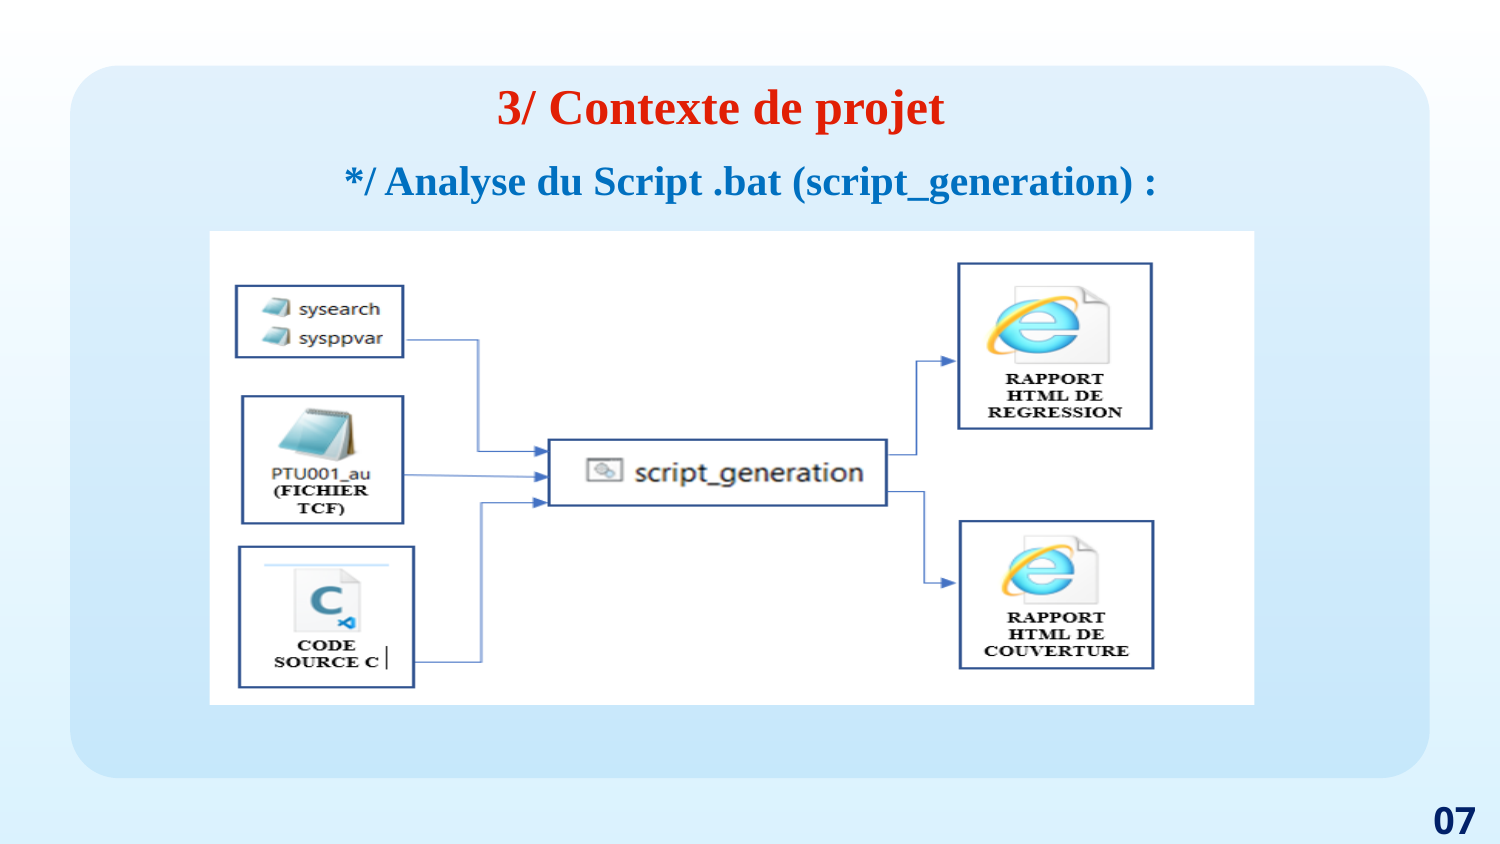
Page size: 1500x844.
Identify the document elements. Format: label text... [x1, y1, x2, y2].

text_box 07 [1406, 777, 1500, 844]
picture [209, 231, 1255, 705]
text_box [16, 92, 948, 143]
title */ Analyse du Script .bat (script_generation) : [328, 143, 1203, 229]
text_box 3/ Contexte de projet [482, 67, 1241, 143]
